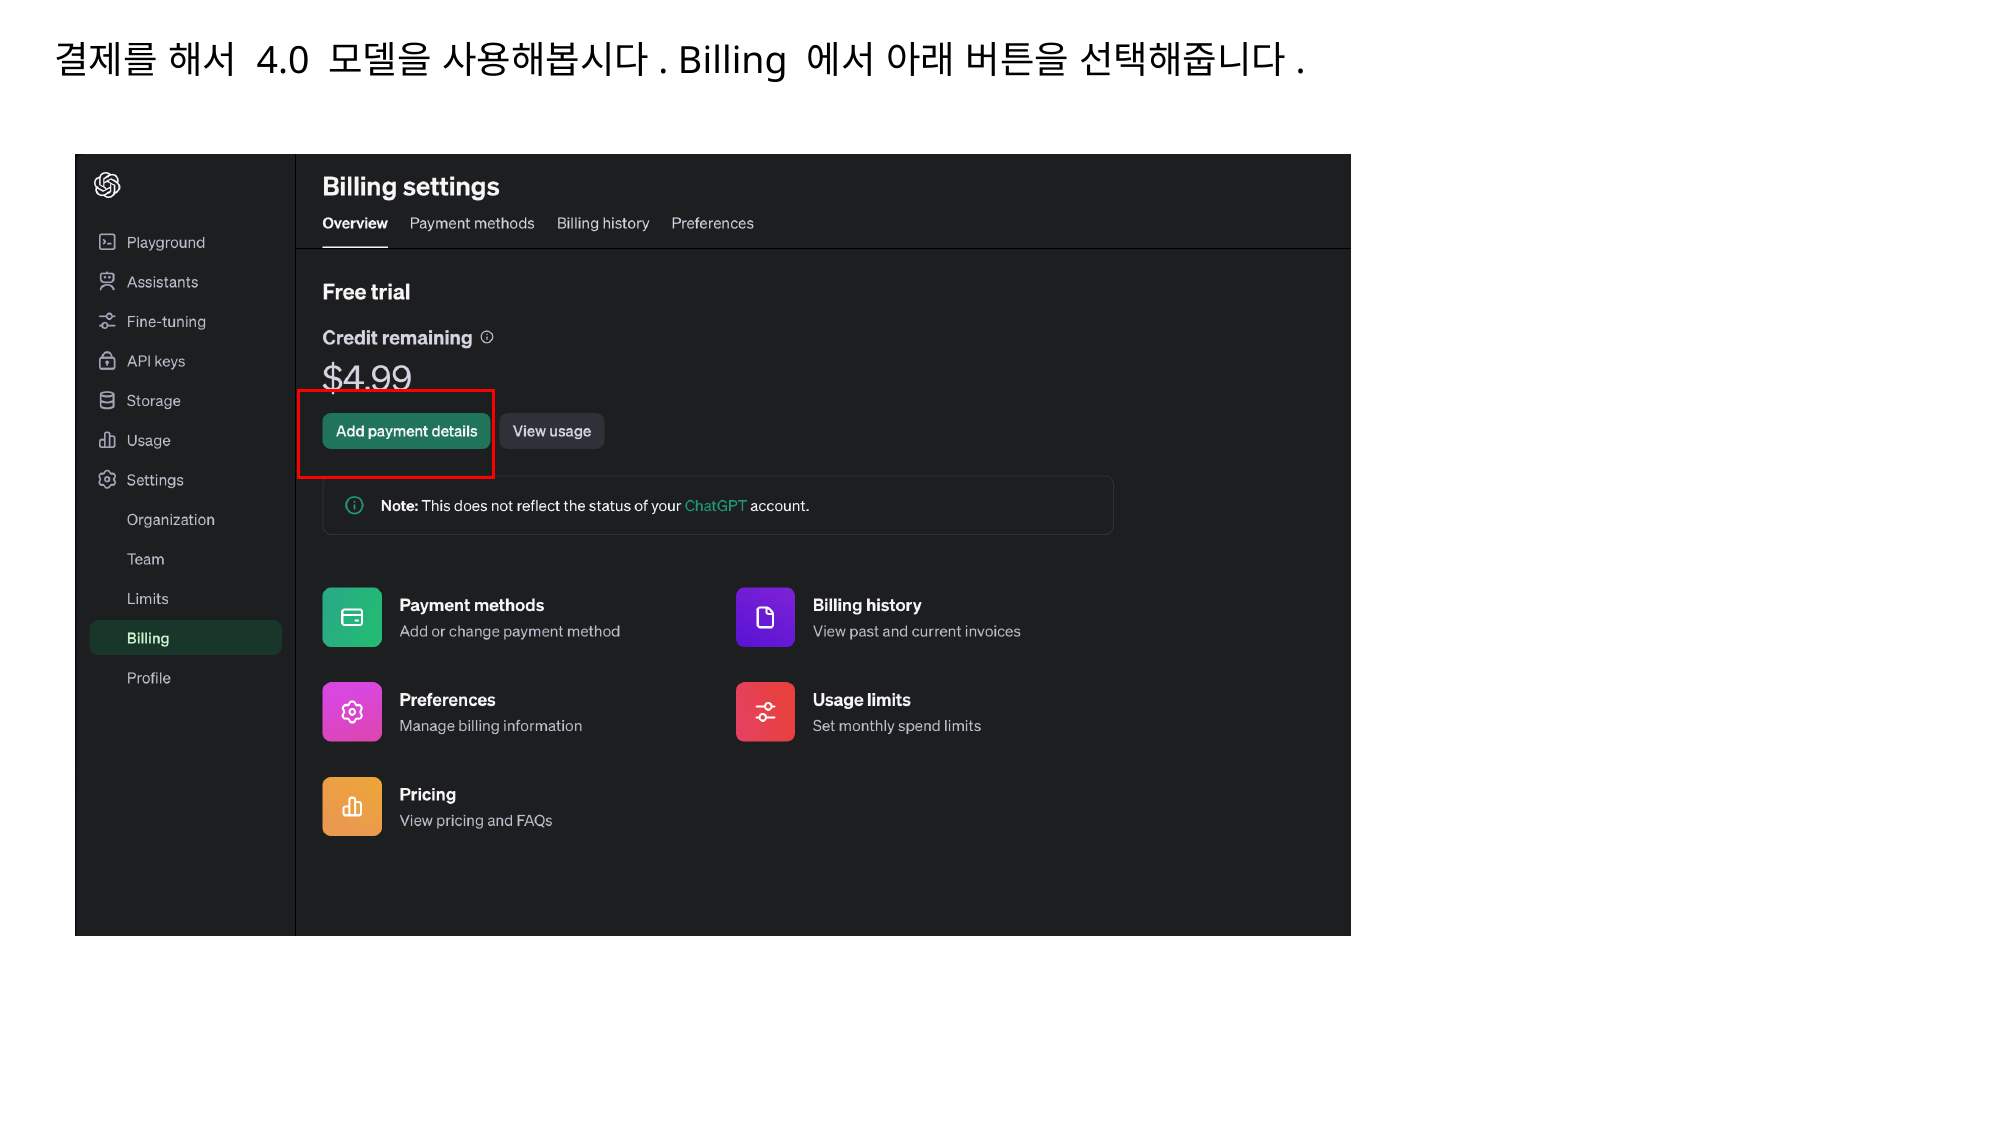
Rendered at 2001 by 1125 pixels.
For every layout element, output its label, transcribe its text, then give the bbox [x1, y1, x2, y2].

picture [74, 153, 1351, 936]
text_box 결제를 해서 4.0 모델을 사용해봅시다. Billing 에서 아래 버튼을 선택해줍니다. [39, 28, 1575, 88]
